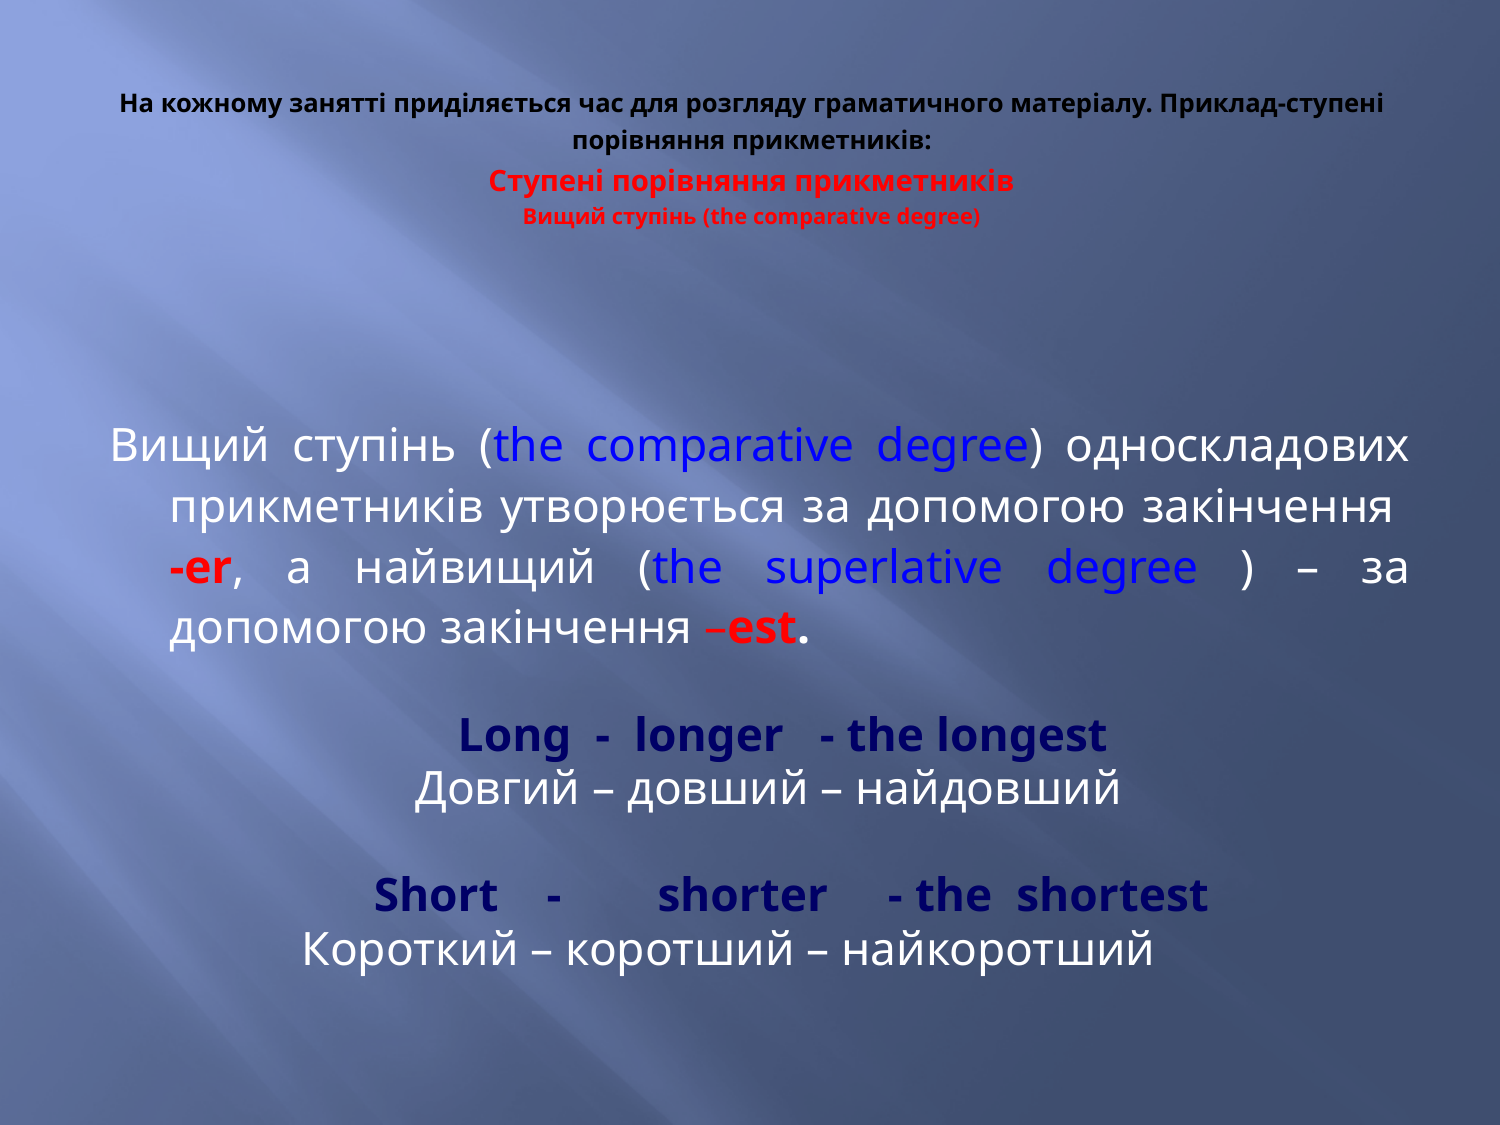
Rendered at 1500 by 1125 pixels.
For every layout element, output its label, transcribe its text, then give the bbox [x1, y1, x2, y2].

list Вищий ступінь (the comparative degree) односкладових прикметників утворюється за допомогою закінчення -er, а найвищий (the superlative degree ) – за допомогою закінчення –est. Long - longer - the longest Довгий – довший – найдовший Short - shorter - the shortest Короткий – коротший – найкоротший [75, 262, 1425, 1035]
title На кожному занятті приділяється час для розгляду граматичного матеріалу. Приклад-ступені порівняння прикметників: Ступені порівняння прикметників Вищий ступінь (the comparative degree) [76, 0, 1427, 237]
